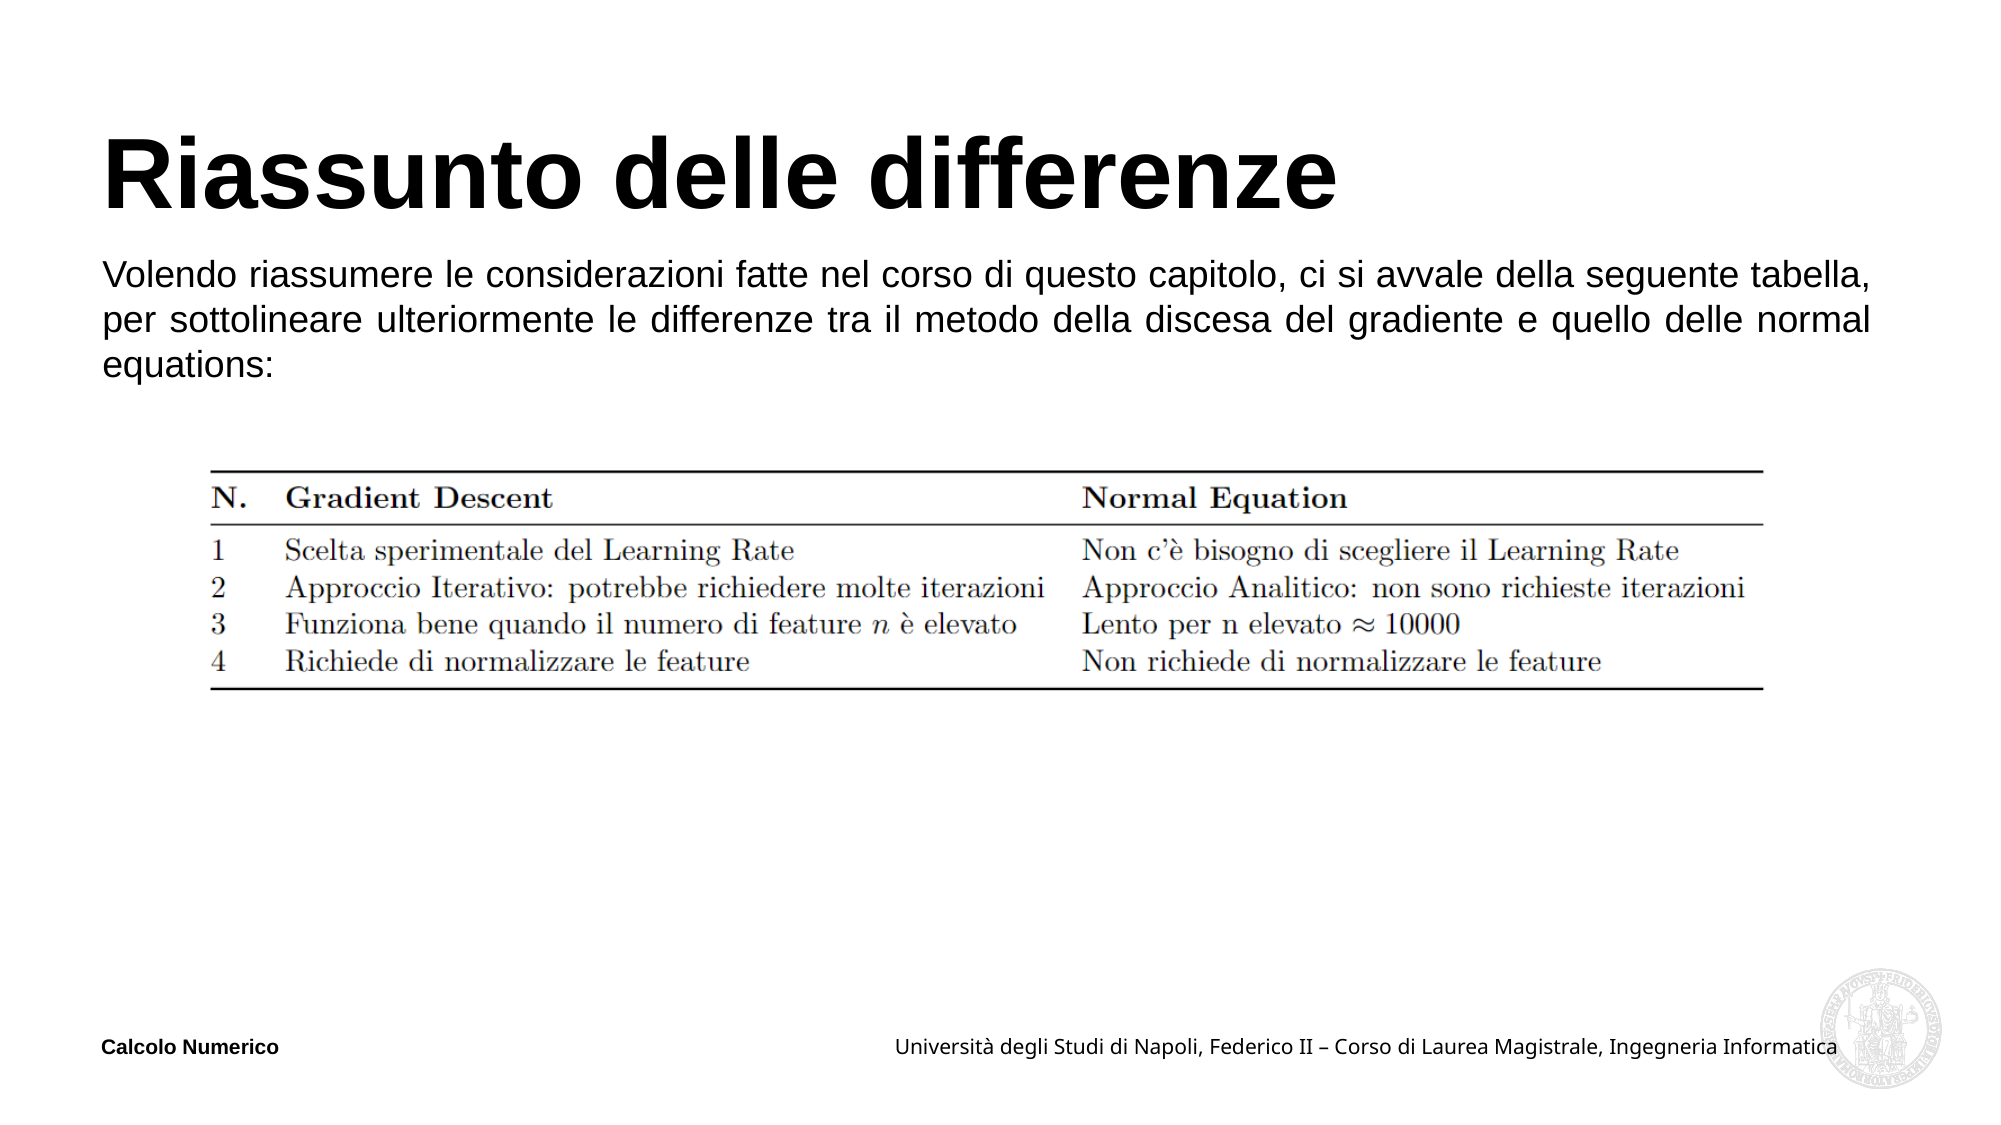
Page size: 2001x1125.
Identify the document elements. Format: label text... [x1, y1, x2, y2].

picture [205, 466, 1769, 697]
text_box Volendo riassumere le considerazioni fatte nel corso di questo capitolo, ci si avvale della seguente tabella, per sottolineare ulteriormente le differenze tra il metodo della discesa del gradiente e quello delle normal equations: [87, 243, 1886, 393]
picture [1820, 968, 1942, 1090]
text_box Calcolo Numerico Università degli Studi di Napoli, Federico II – Corso di Laurea Magistrale, Ingegneria Informatica [75, 1028, 1820, 1090]
text_box Riassunto delle differenze [87, 62, 1855, 243]
